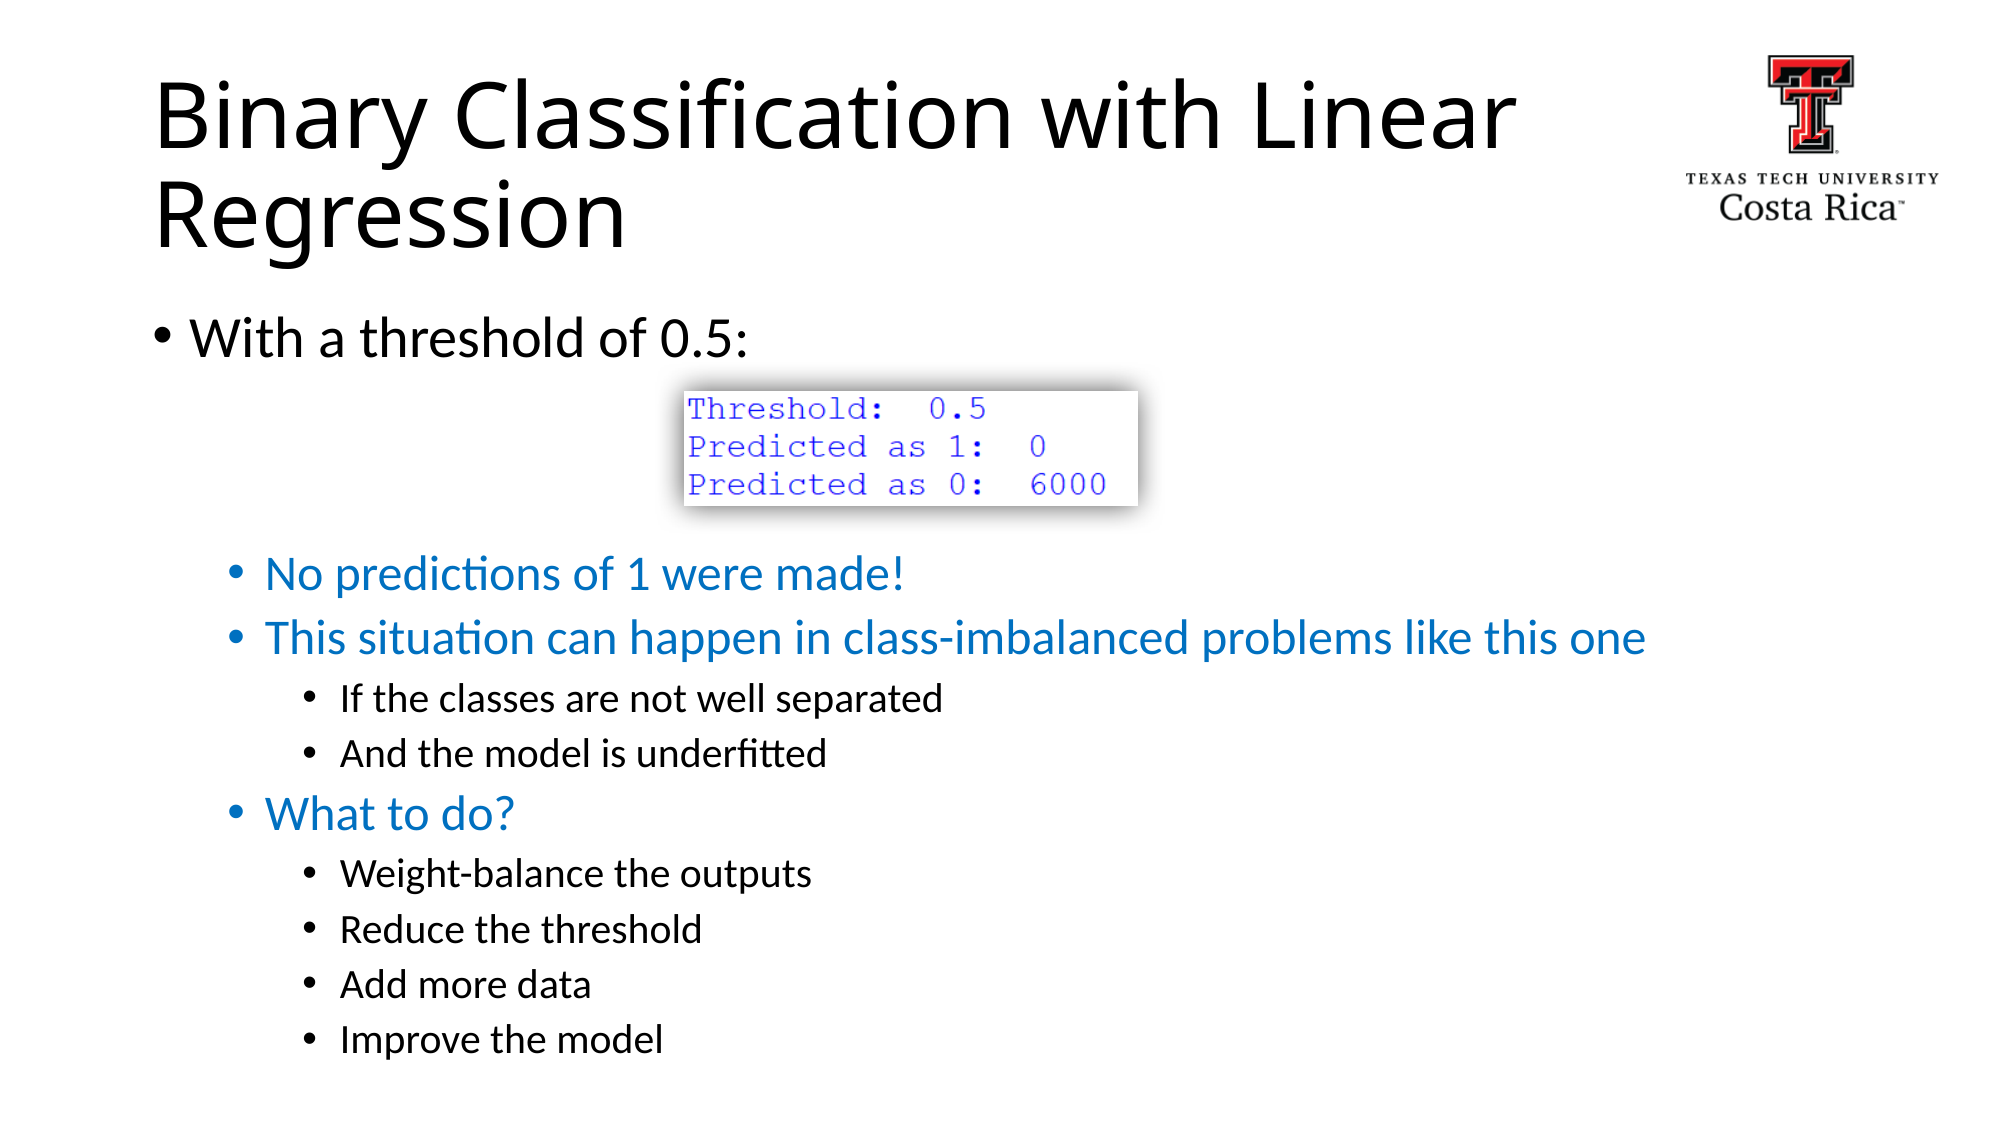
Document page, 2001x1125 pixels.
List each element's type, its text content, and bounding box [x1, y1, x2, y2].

picture [1664, 30, 1964, 251]
list With a threshold of 0.5: No predictions of 1 were made! This situation can happen in class-imbalanced problems like this one If the classes are not well separated And the model is underfitted What to do? Weight-balance the outputs Reduce the threshold Add more data Improve the model [137, 299, 1863, 1109]
title Binary Classification with Linear Regression [137, 59, 1863, 278]
picture [684, 391, 1138, 506]
